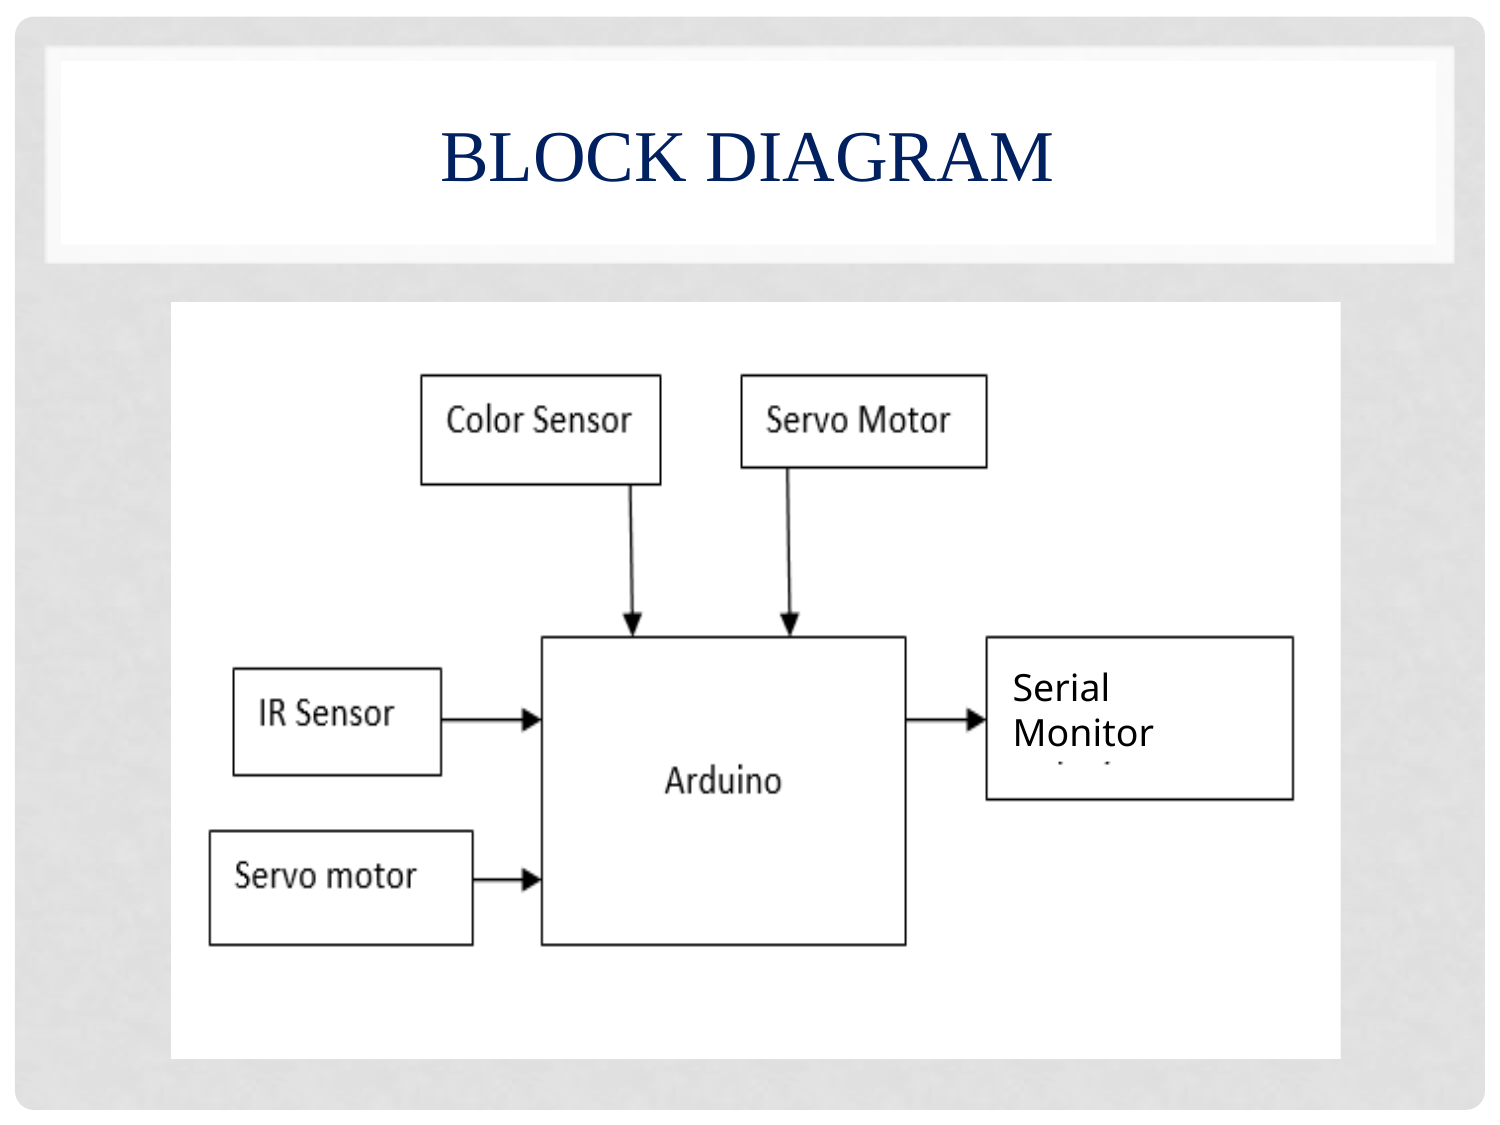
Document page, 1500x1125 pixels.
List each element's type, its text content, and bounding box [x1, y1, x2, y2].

title BLOCK DIAGRAM [69, 66, 1425, 238]
picture [170, 302, 1341, 1059]
